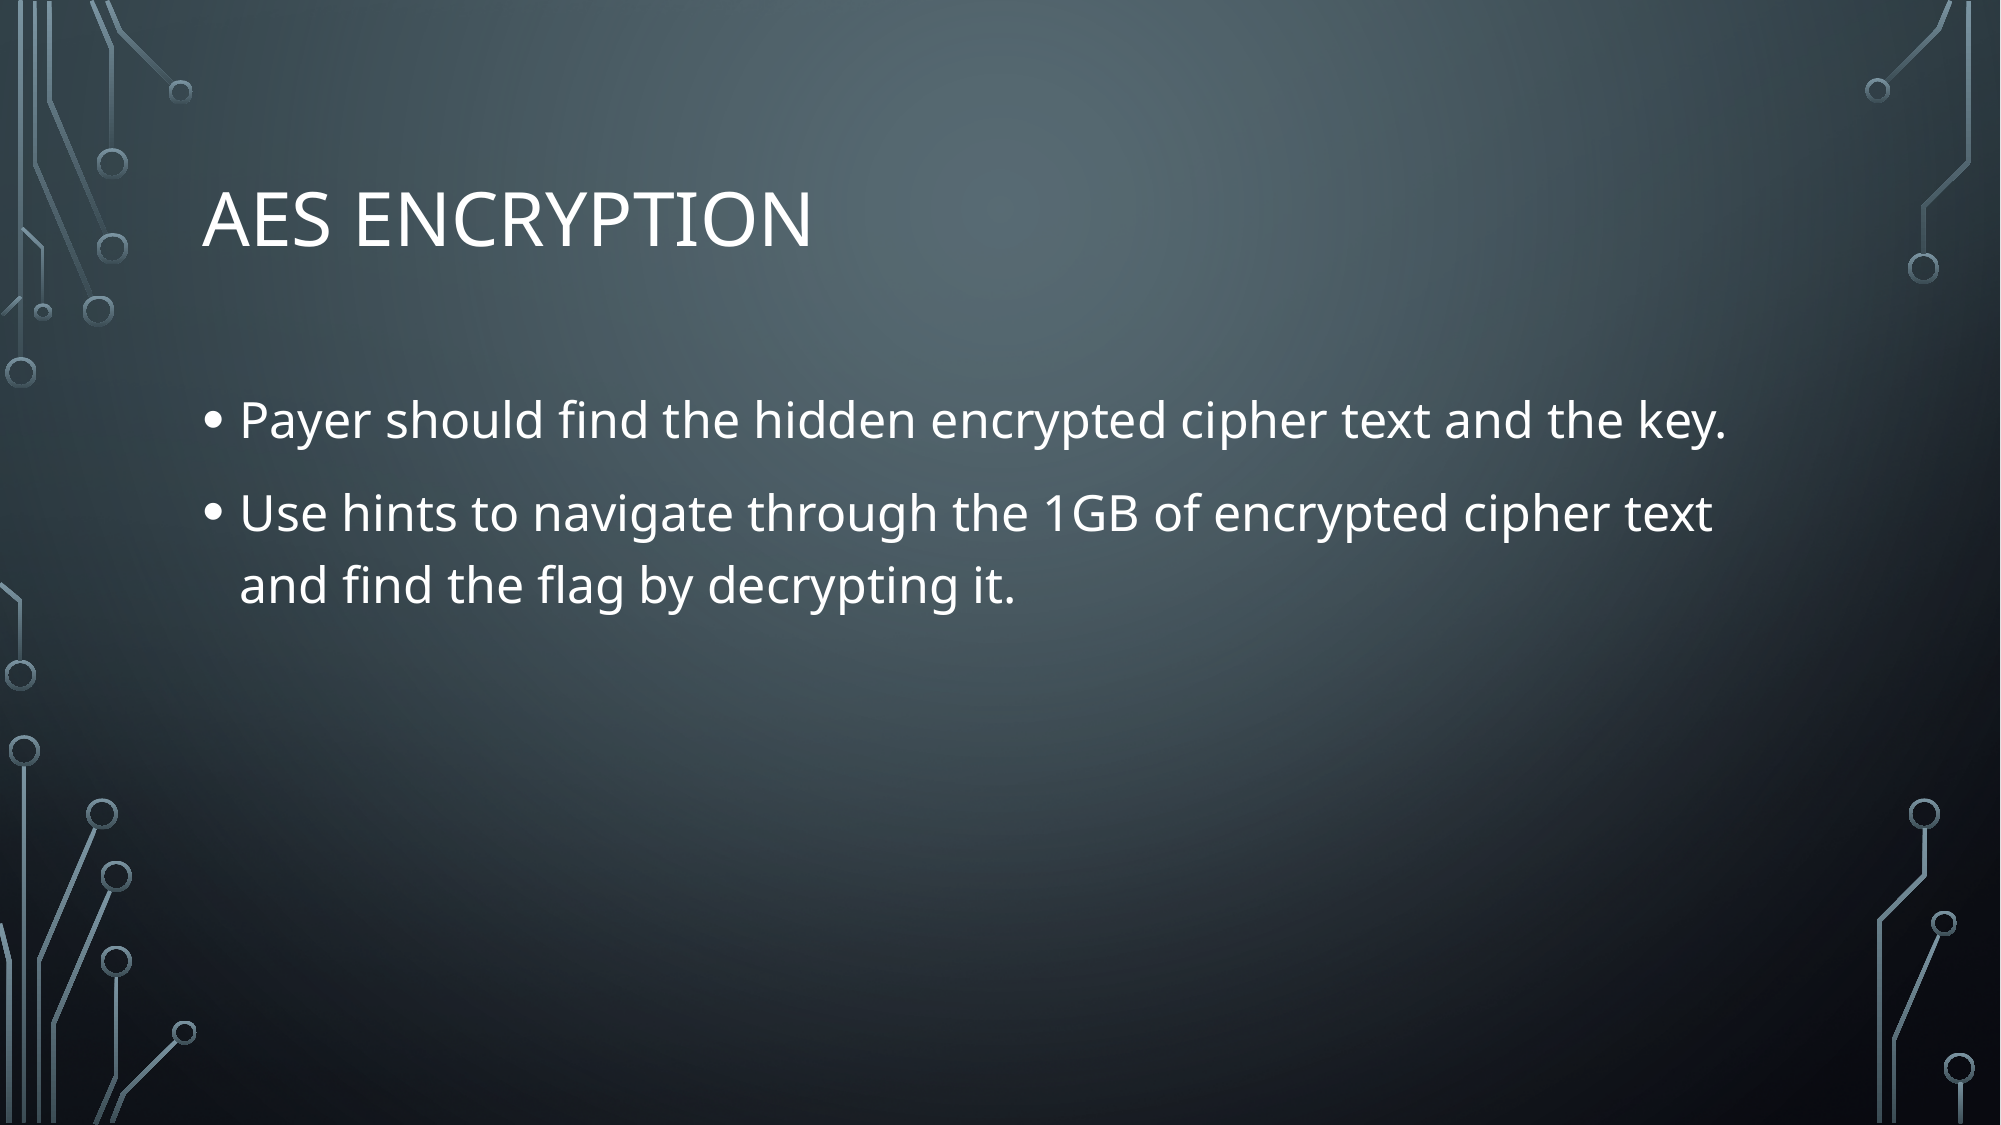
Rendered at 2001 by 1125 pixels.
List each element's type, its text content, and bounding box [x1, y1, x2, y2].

list Payer should find the hidden encrypted cipher text and the key. Use hints to navigate through the 1GB of encrypted cipher text and find the flag by decrypting it. [187, 369, 1813, 950]
title AES Encryption [187, 101, 1813, 344]
